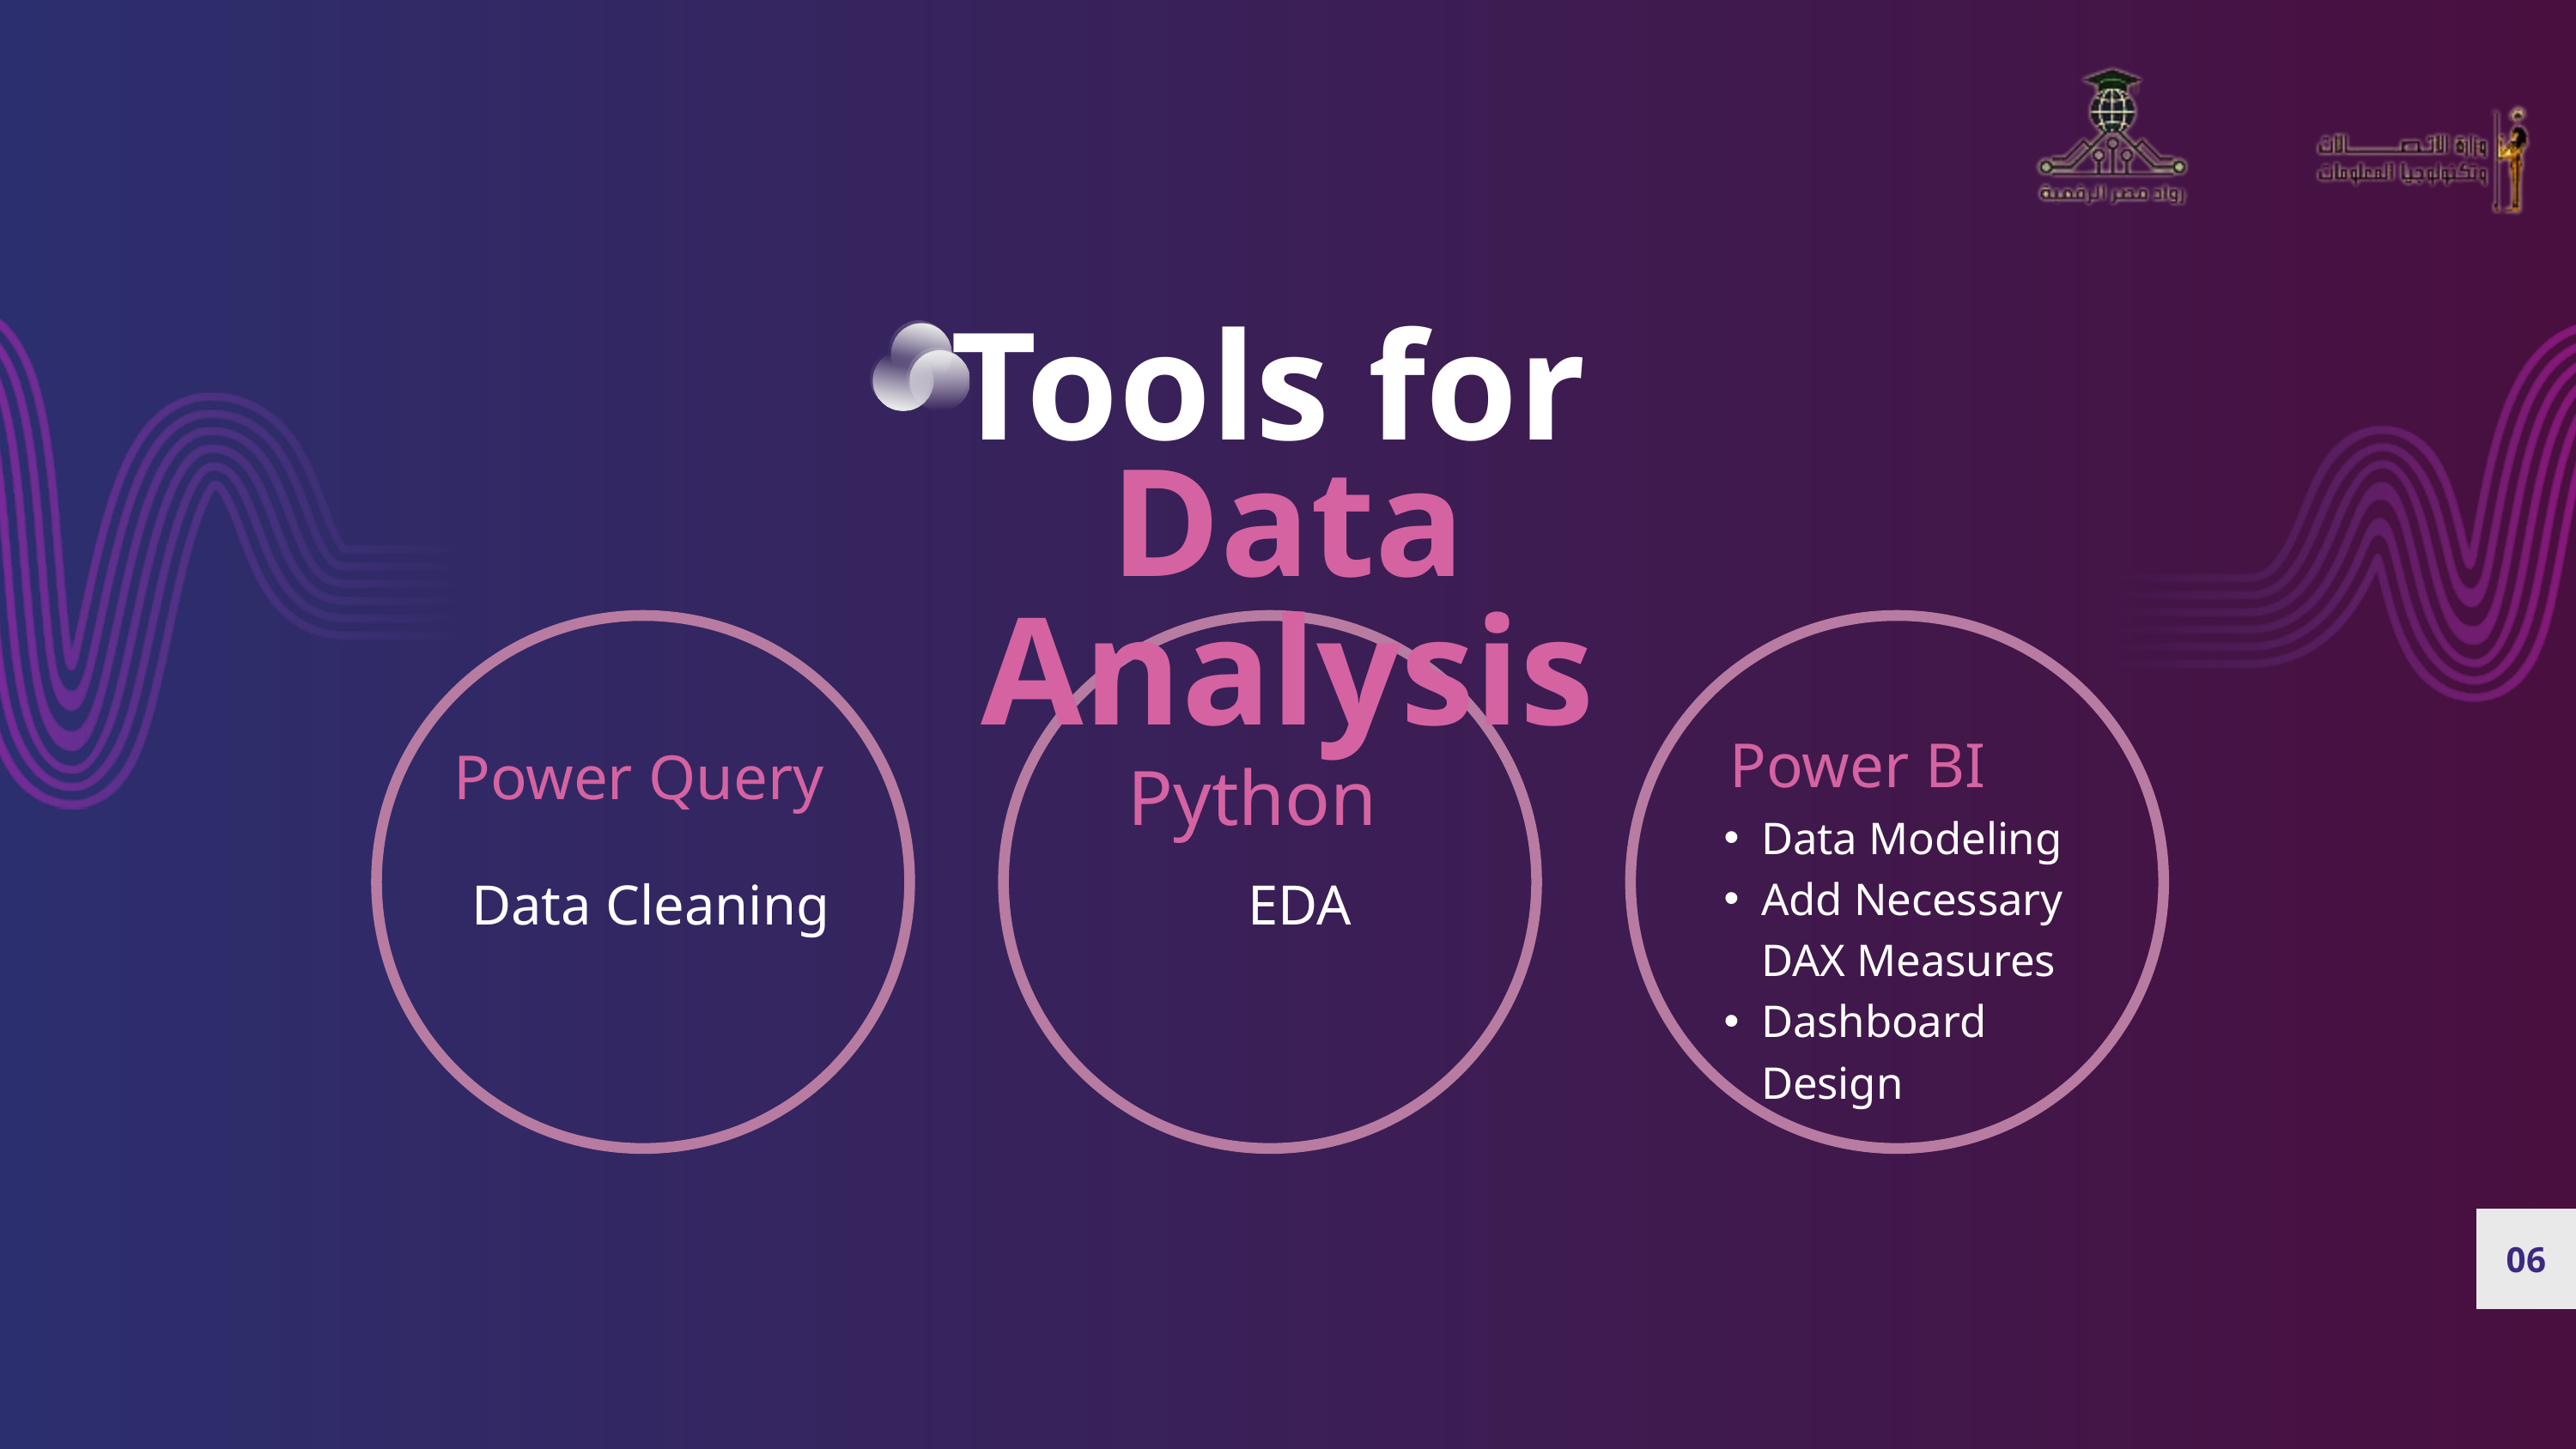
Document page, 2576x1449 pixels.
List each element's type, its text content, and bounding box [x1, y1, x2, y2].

text_box Tools for [908, 321, 1668, 457]
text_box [1630, 615, 2165, 1149]
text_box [1003, 615, 1537, 1149]
text_box [2019, 65, 2576, 224]
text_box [2476, 1209, 2576, 1309]
text_box Data Analysis [908, 457, 1668, 755]
text_box [870, 320, 970, 411]
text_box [376, 615, 910, 1149]
text_box [2100, 320, 2576, 828]
text_box [0, 300, 476, 809]
